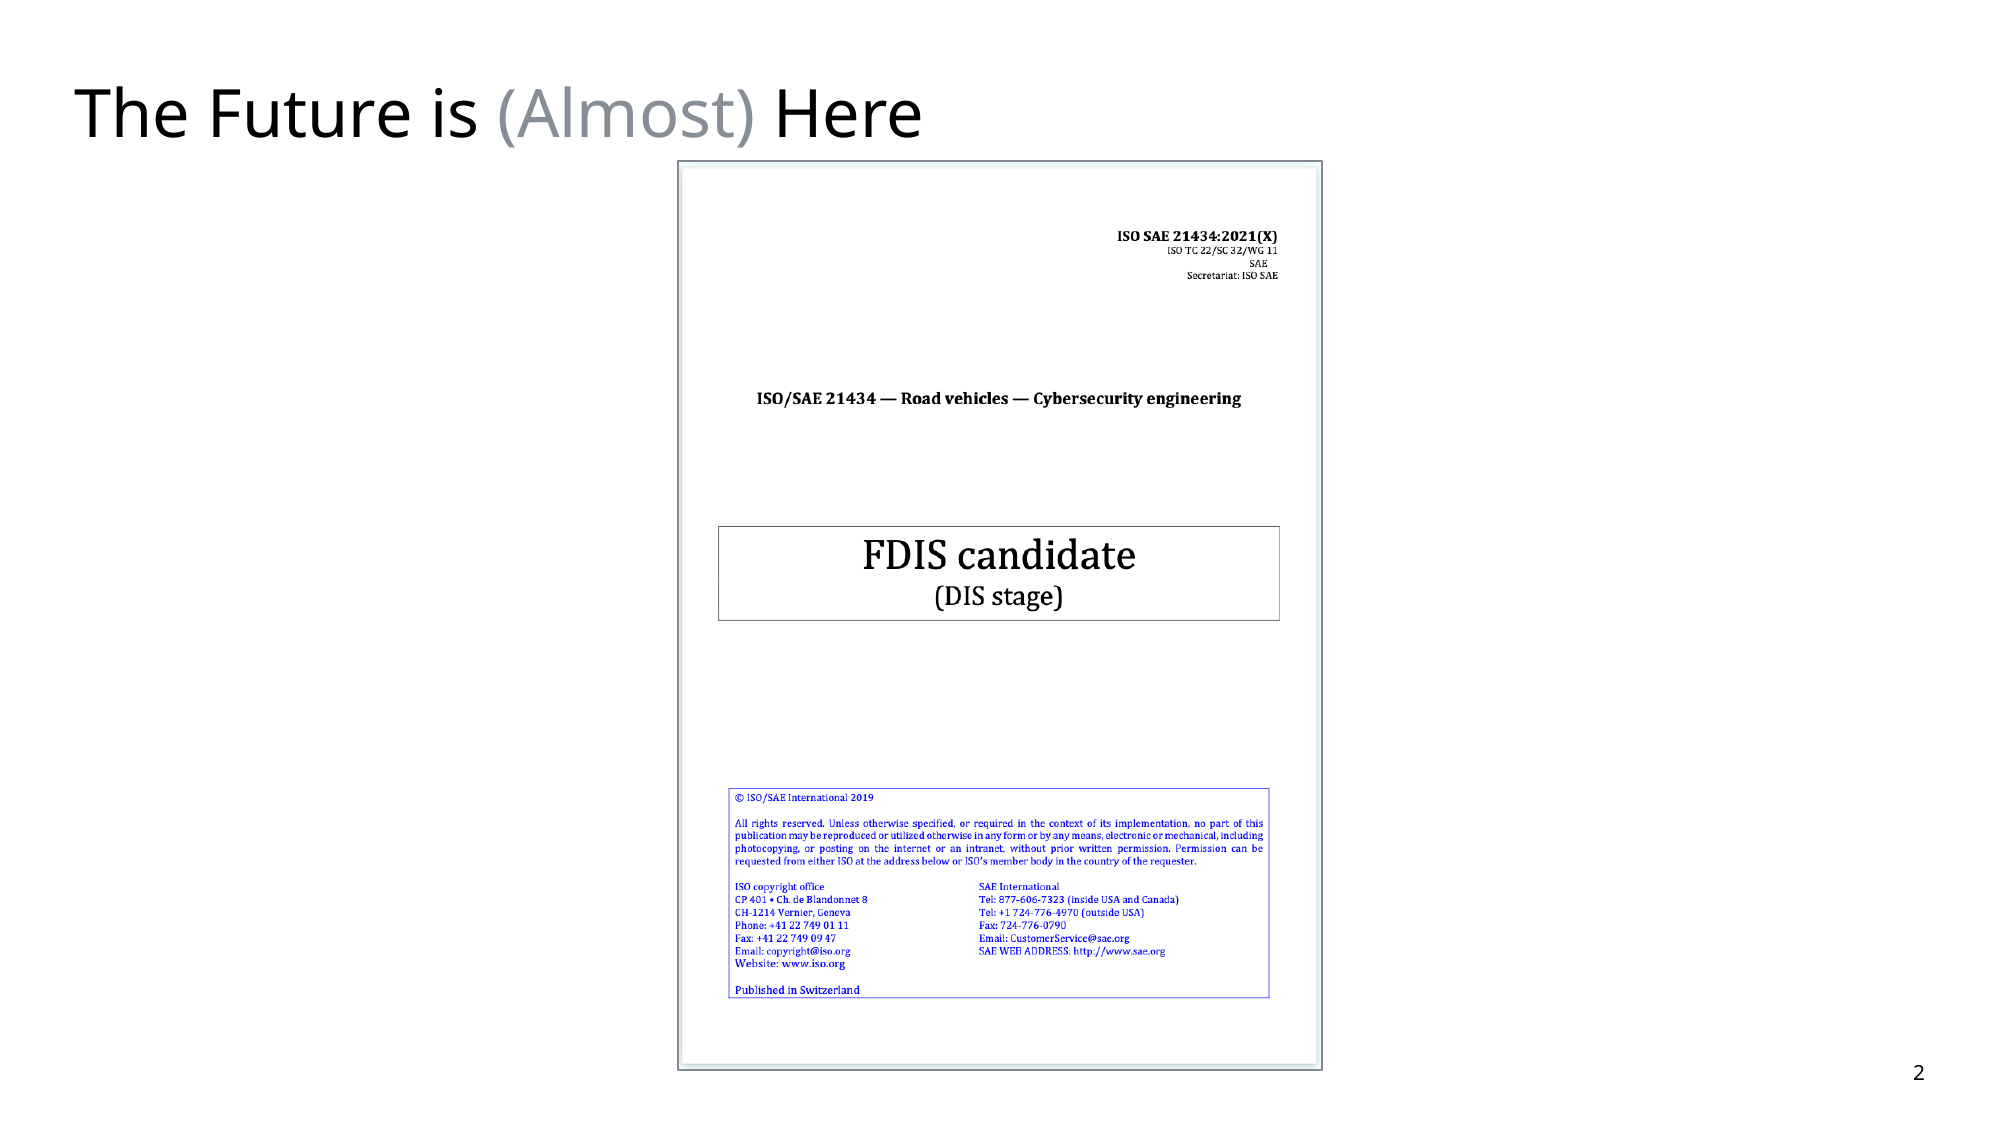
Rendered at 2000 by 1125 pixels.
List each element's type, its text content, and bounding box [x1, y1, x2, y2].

slide_number 2 [1876, 1050, 1925, 1088]
title The Future is (Almost) Here [74, 75, 1538, 162]
picture [678, 161, 1321, 1069]
